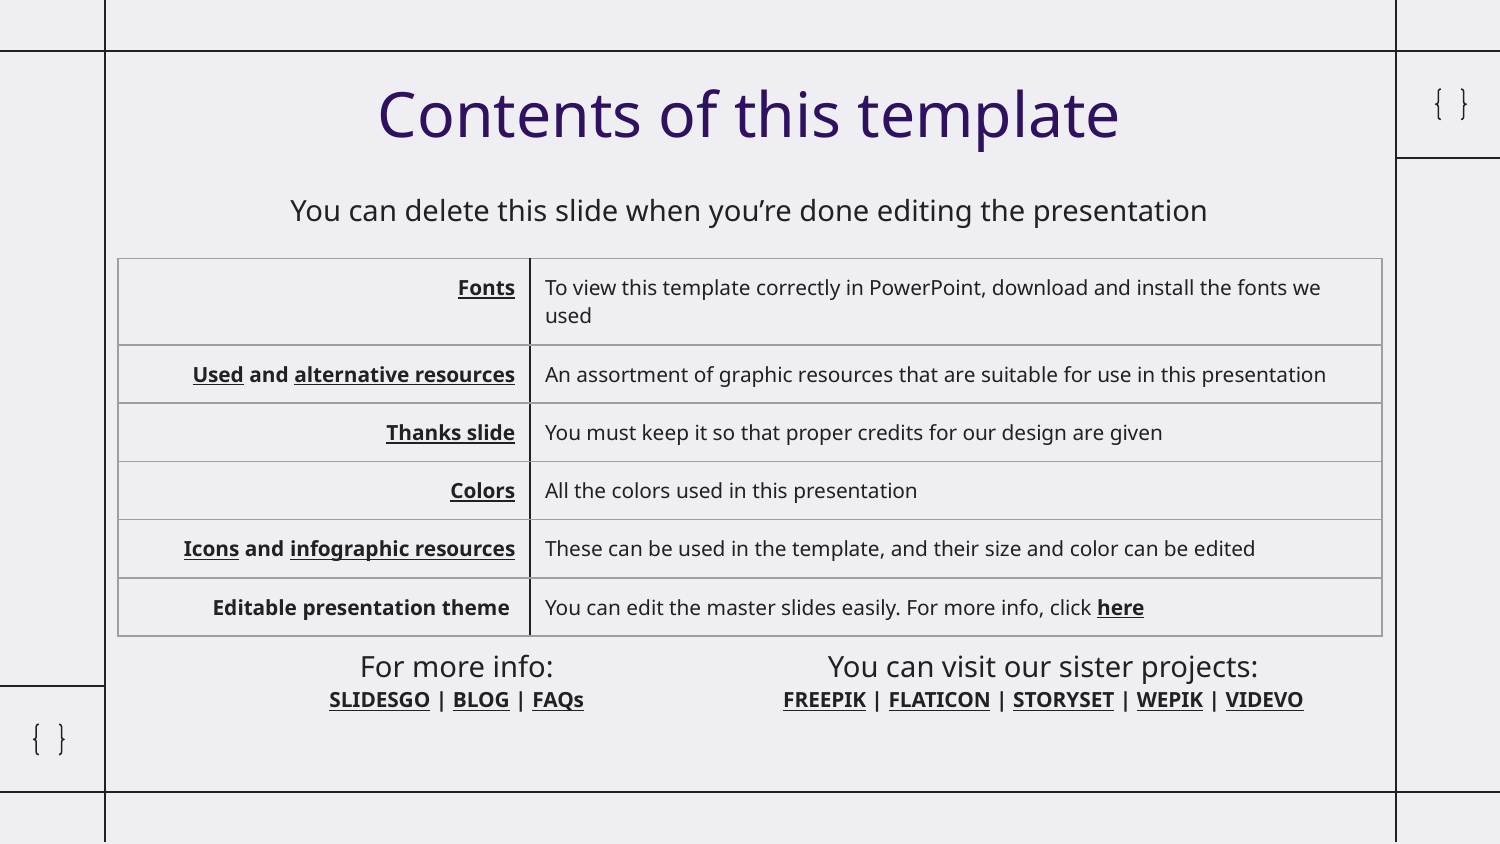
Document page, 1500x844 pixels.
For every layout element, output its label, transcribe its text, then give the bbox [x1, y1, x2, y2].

table_cell Colors [119, 462, 529, 519]
title Contents of this template [118, 60, 1382, 150]
subtitle You can visit our sister projects: FREEPIK | FLATICON | STORYSET | WEPIK | VIDEVO [755, 627, 1331, 718]
table_cell Editable presentation theme [119, 579, 529, 635]
table_cell An assortment of graphic resources that are suitable for use in this presentation [531, 346, 1381, 402]
table_header Fonts [119, 259, 529, 344]
list You can delete this slide when you’re done editing the presentation [117, 172, 1382, 233]
table_cell Icons and infographic resources [119, 520, 529, 577]
table_cell You can edit the master slides easily. For more info, click here [531, 579, 1381, 635]
table_cell These can be used in the template, and their size and color can be edited [531, 520, 1381, 577]
subtitle For more info: SLIDESGO | BLOG | FAQs [169, 627, 745, 718]
table_cell All the colors used in this presentation [531, 462, 1381, 519]
table_cell Used and alternative resources [119, 346, 529, 402]
table_cell You must keep it so that proper credits for our design are given [531, 404, 1381, 461]
table_header To view this template correctly in PowerPoint, download and install the fonts we used [531, 259, 1381, 344]
table_cell Thanks slide [119, 404, 529, 461]
